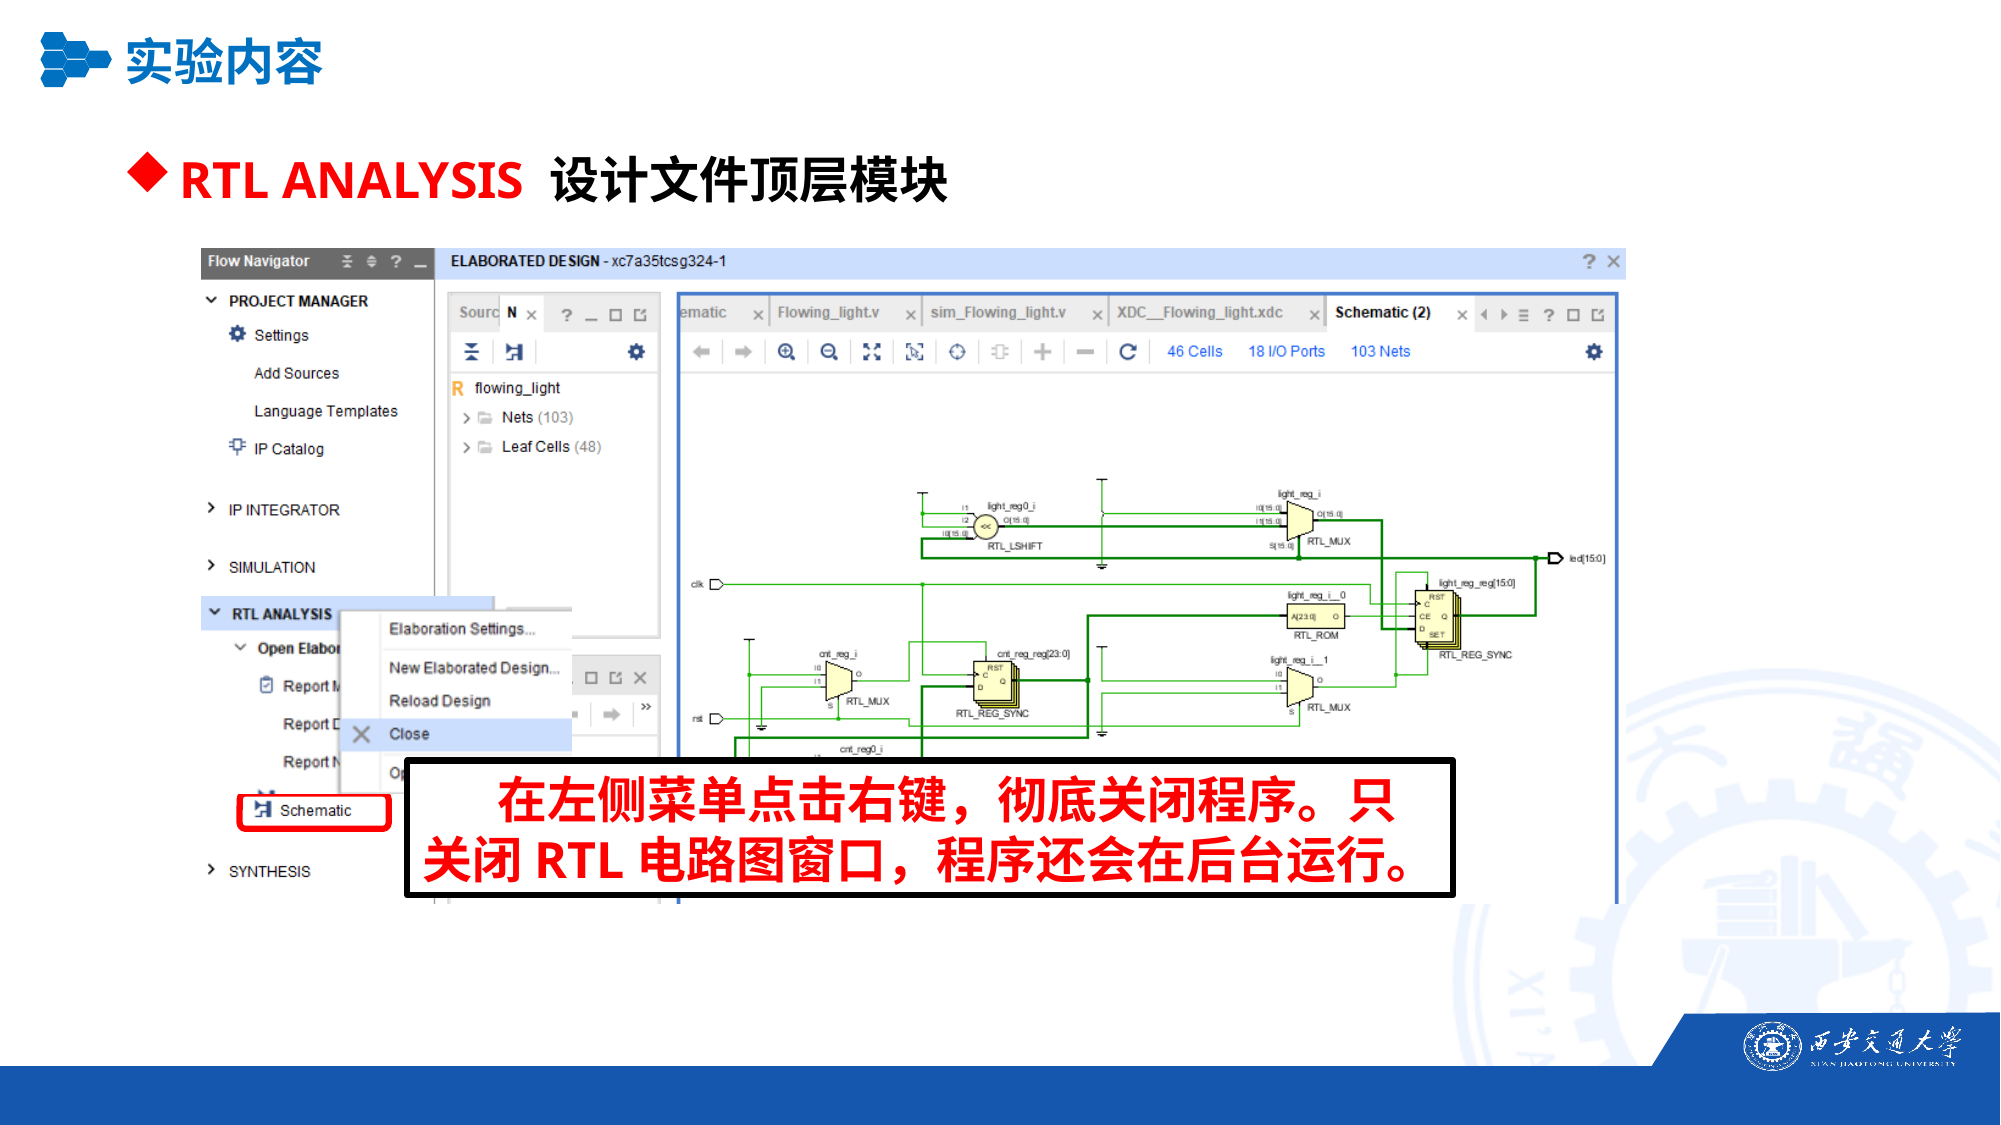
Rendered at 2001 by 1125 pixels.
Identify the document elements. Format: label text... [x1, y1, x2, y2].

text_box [201, 248, 1626, 904]
text_box 实验内容 [109, 22, 340, 98]
picture [201, 596, 572, 794]
text_box RTL ANALYSIS 设计文件顶层模块 [108, 111, 1693, 216]
